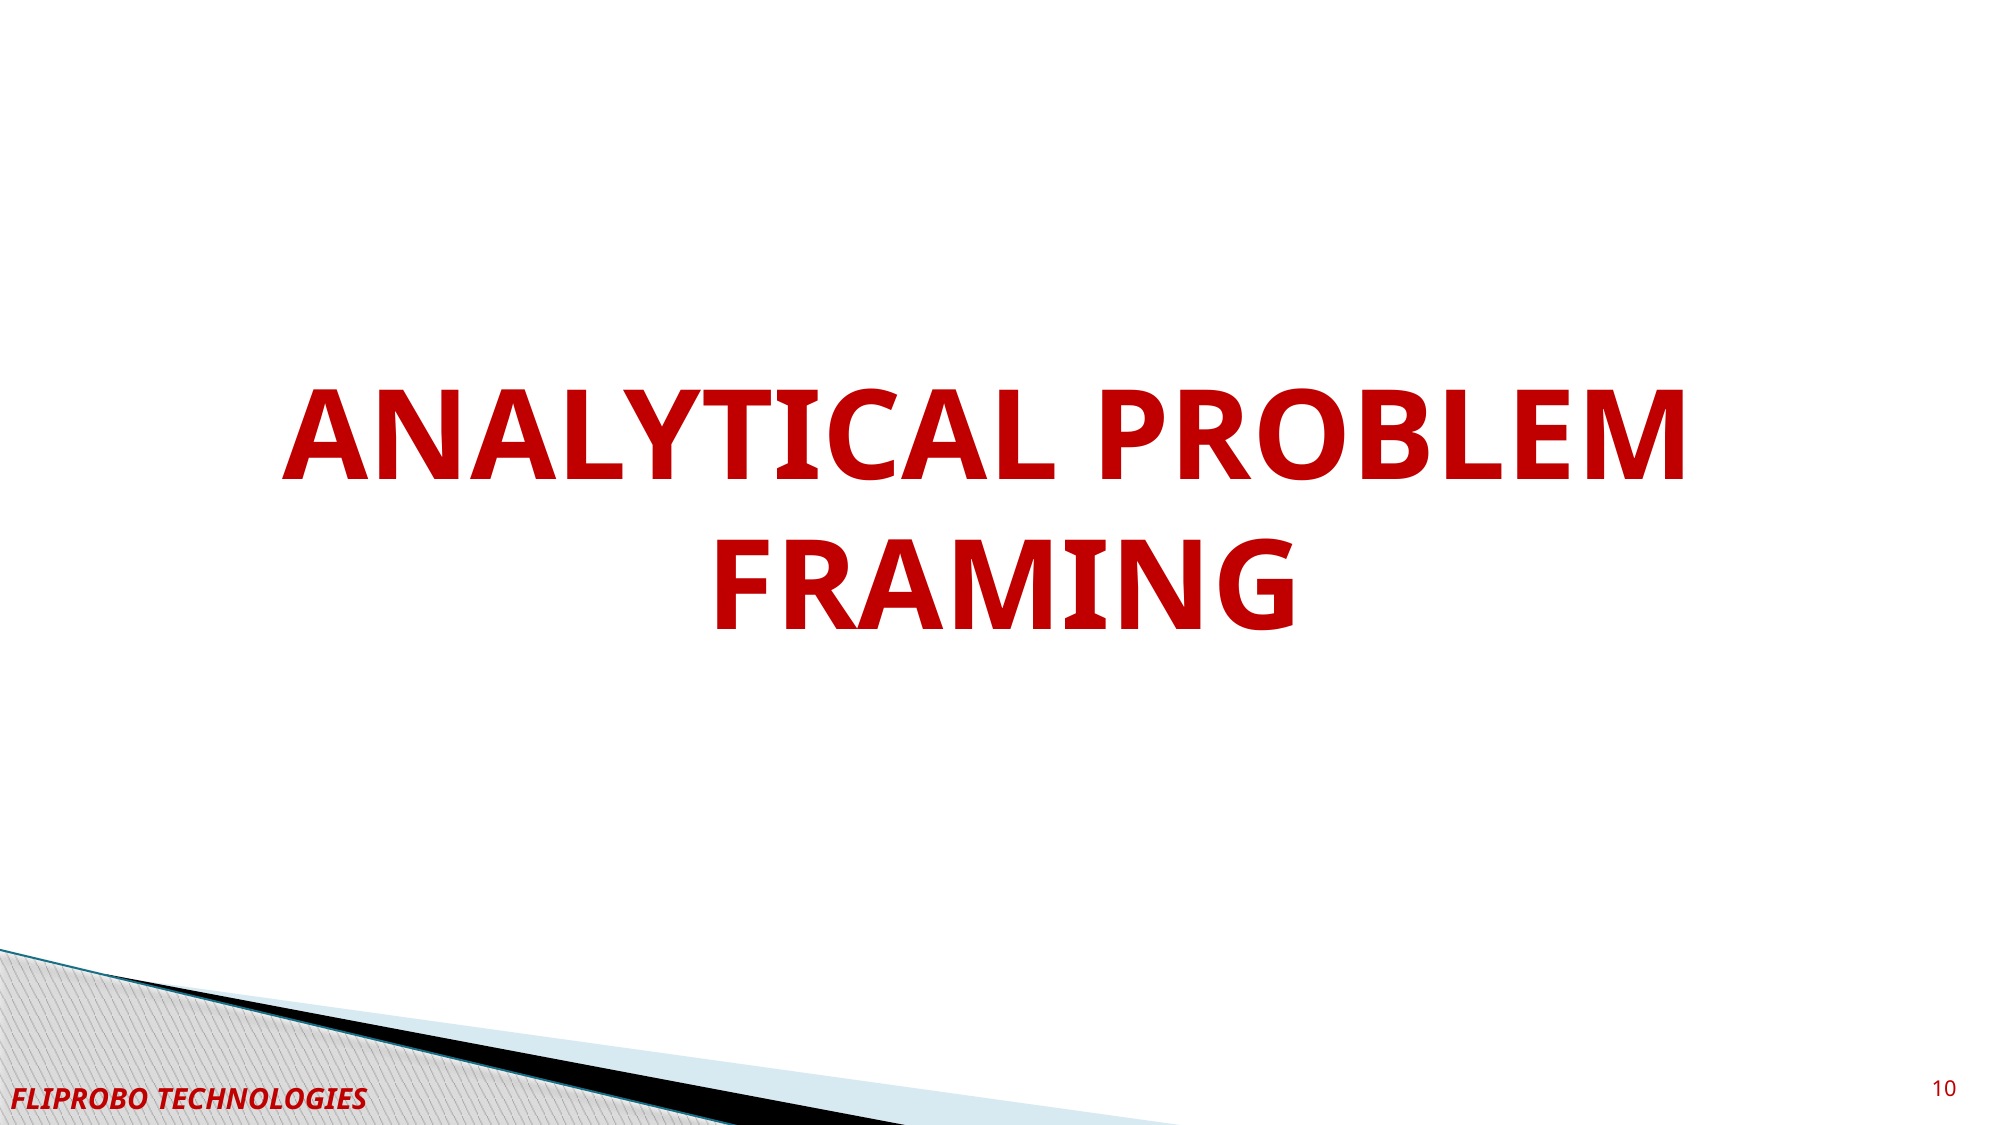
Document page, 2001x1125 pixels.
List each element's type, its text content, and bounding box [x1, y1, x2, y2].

footer FLIPROBO TECHNOLOGIES [0, 1067, 510, 1125]
slide_number 10 [1891, 1051, 1972, 1112]
text_box ANALYTICAL PROBLEM FRAMING [267, 347, 1743, 663]
